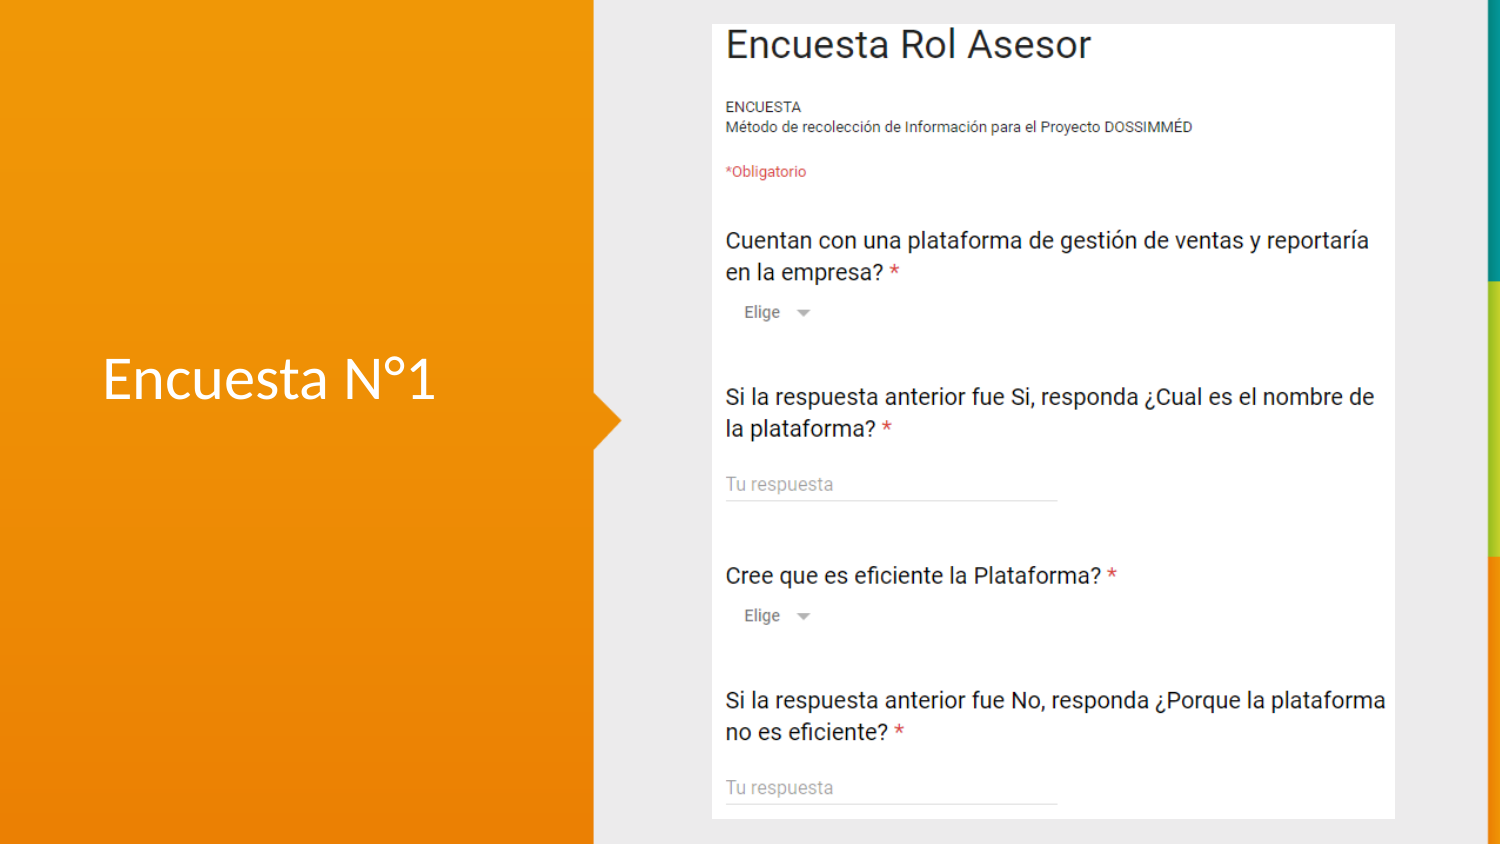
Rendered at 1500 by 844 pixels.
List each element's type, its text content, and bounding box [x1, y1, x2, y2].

picture [0, 0, 1500, 844]
text_box Encuesta N°1 [87, 330, 545, 527]
